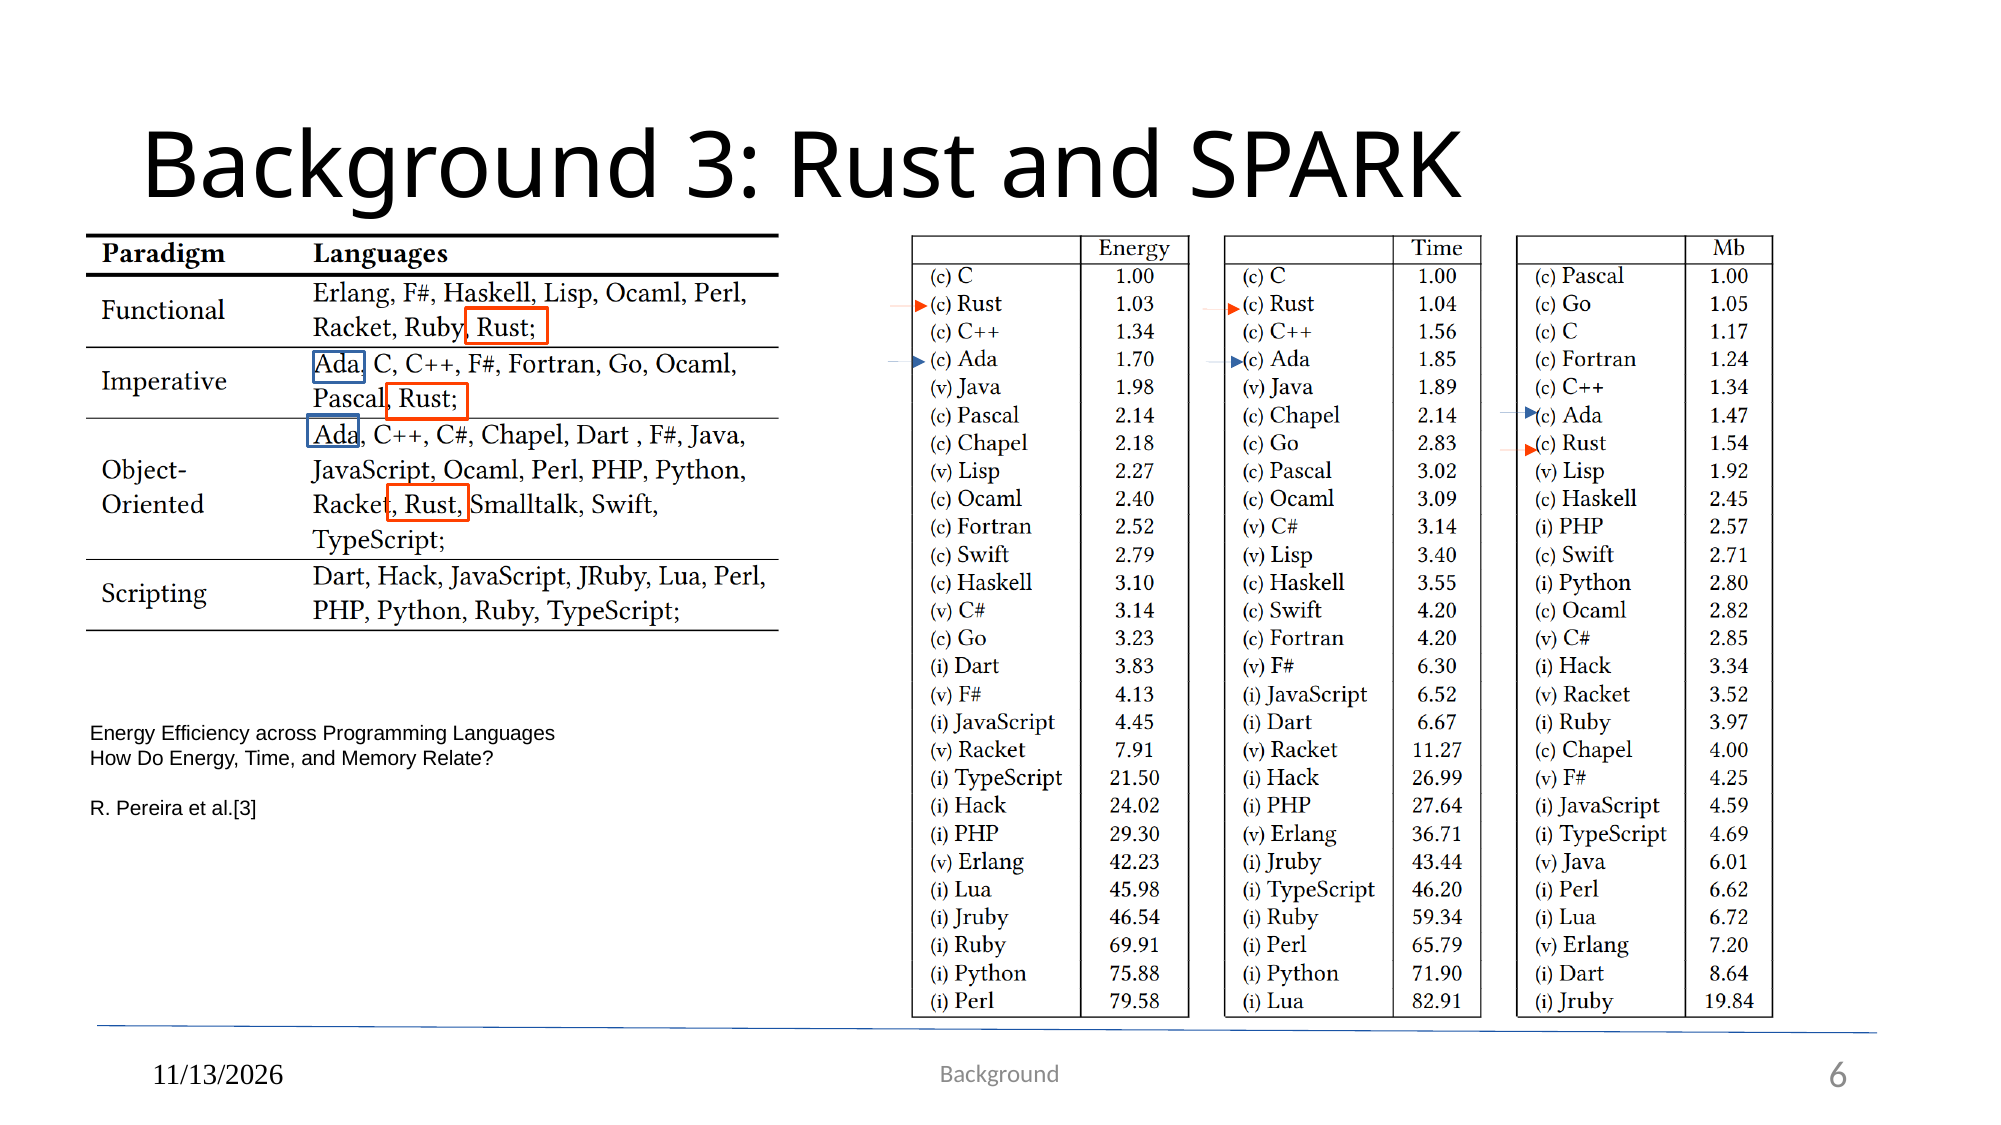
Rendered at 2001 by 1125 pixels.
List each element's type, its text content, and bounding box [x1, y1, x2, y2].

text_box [887, 224, 1785, 1026]
title Background 3: Rust and SPARK [125, 112, 1838, 225]
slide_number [137, 1042, 588, 1103]
text_box Energy Efficiency across Programming Languages How Do Energy, Time, and Memory Relate? R. Pereira et al.[3] [74, 712, 788, 889]
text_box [74, 224, 788, 638]
slide_number 6 [1412, 1042, 1863, 1103]
footer Background [662, 1042, 1338, 1103]
